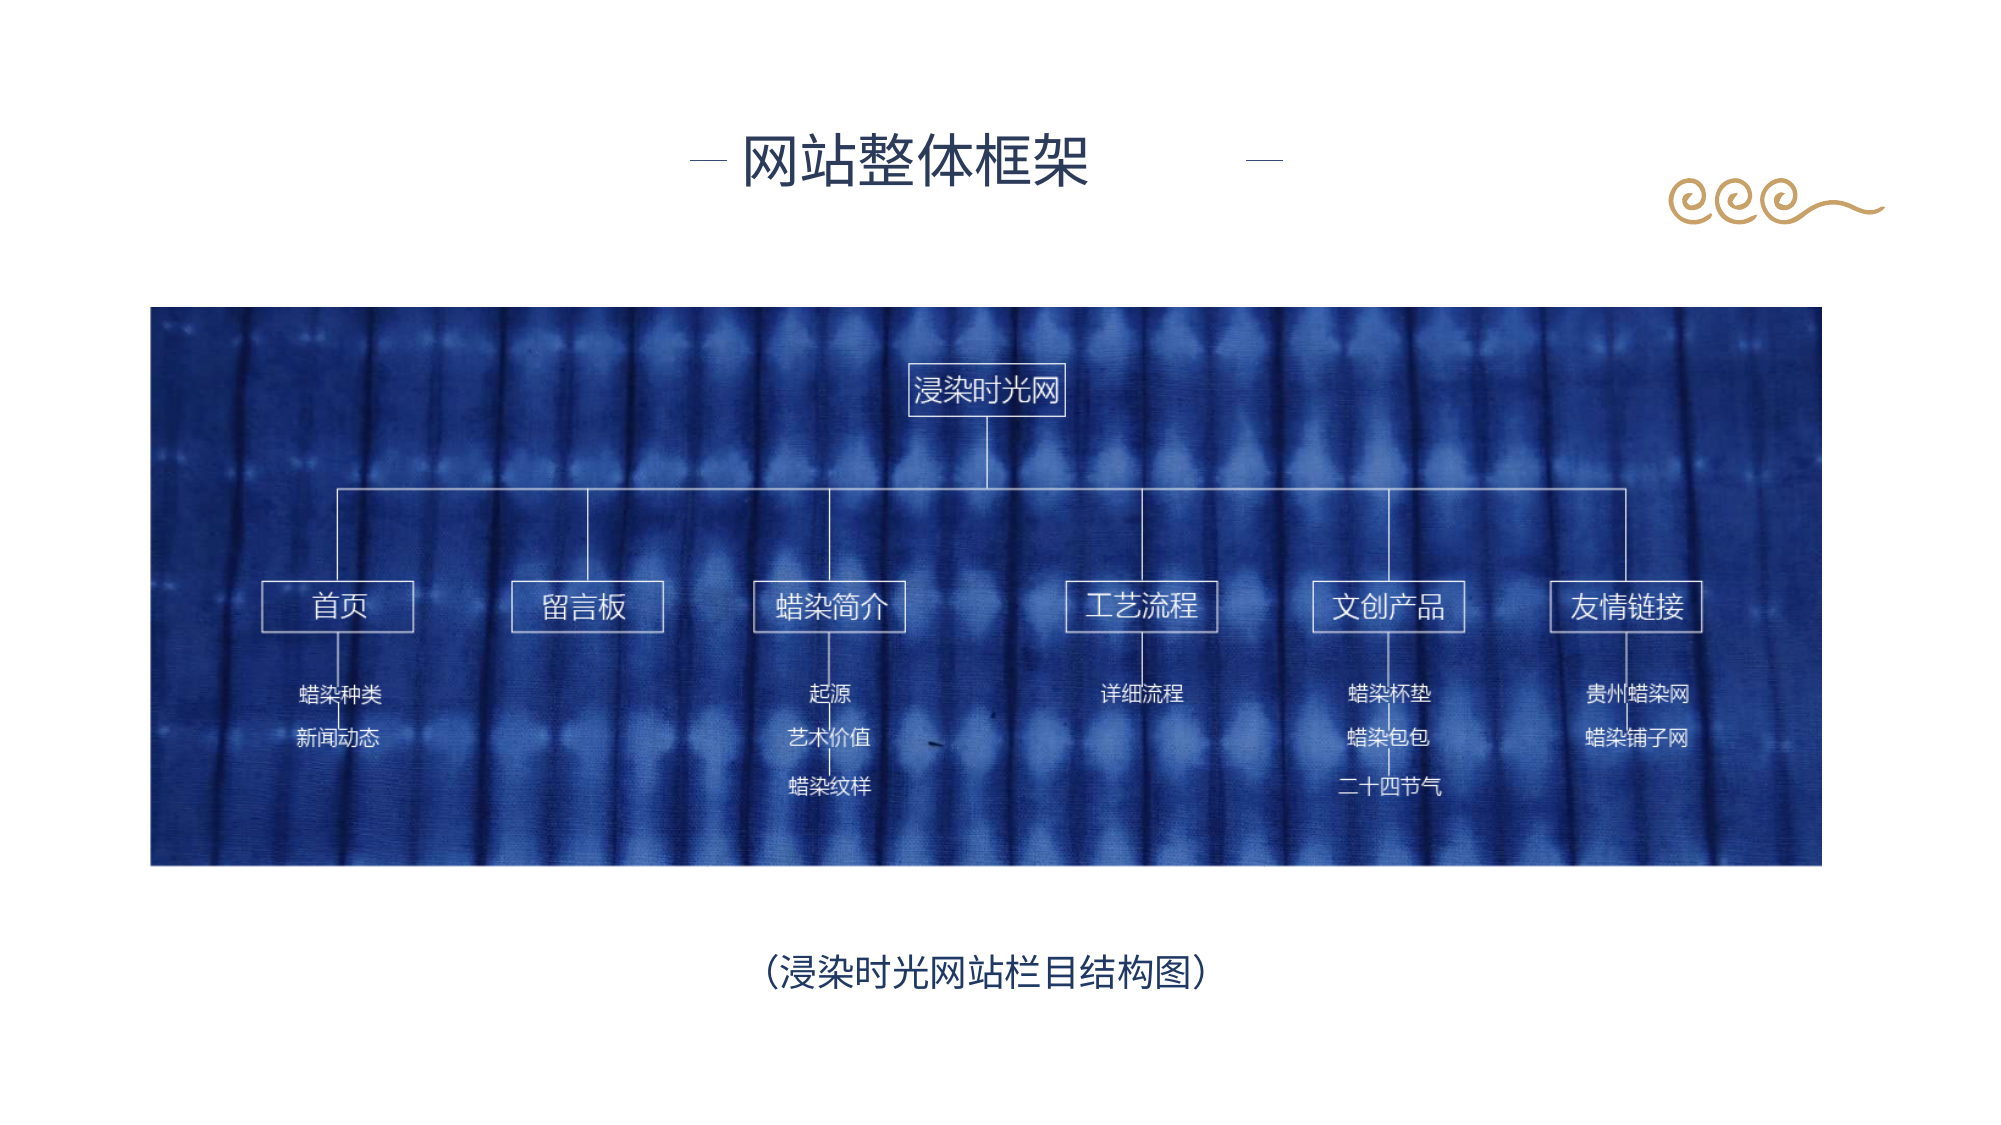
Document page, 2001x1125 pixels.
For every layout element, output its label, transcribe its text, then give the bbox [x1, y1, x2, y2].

picture [150, 307, 1822, 867]
text_box （浸染时光网站栏目结构图） [727, 941, 1245, 1001]
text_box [1667, 176, 1886, 232]
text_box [689, 117, 1283, 203]
